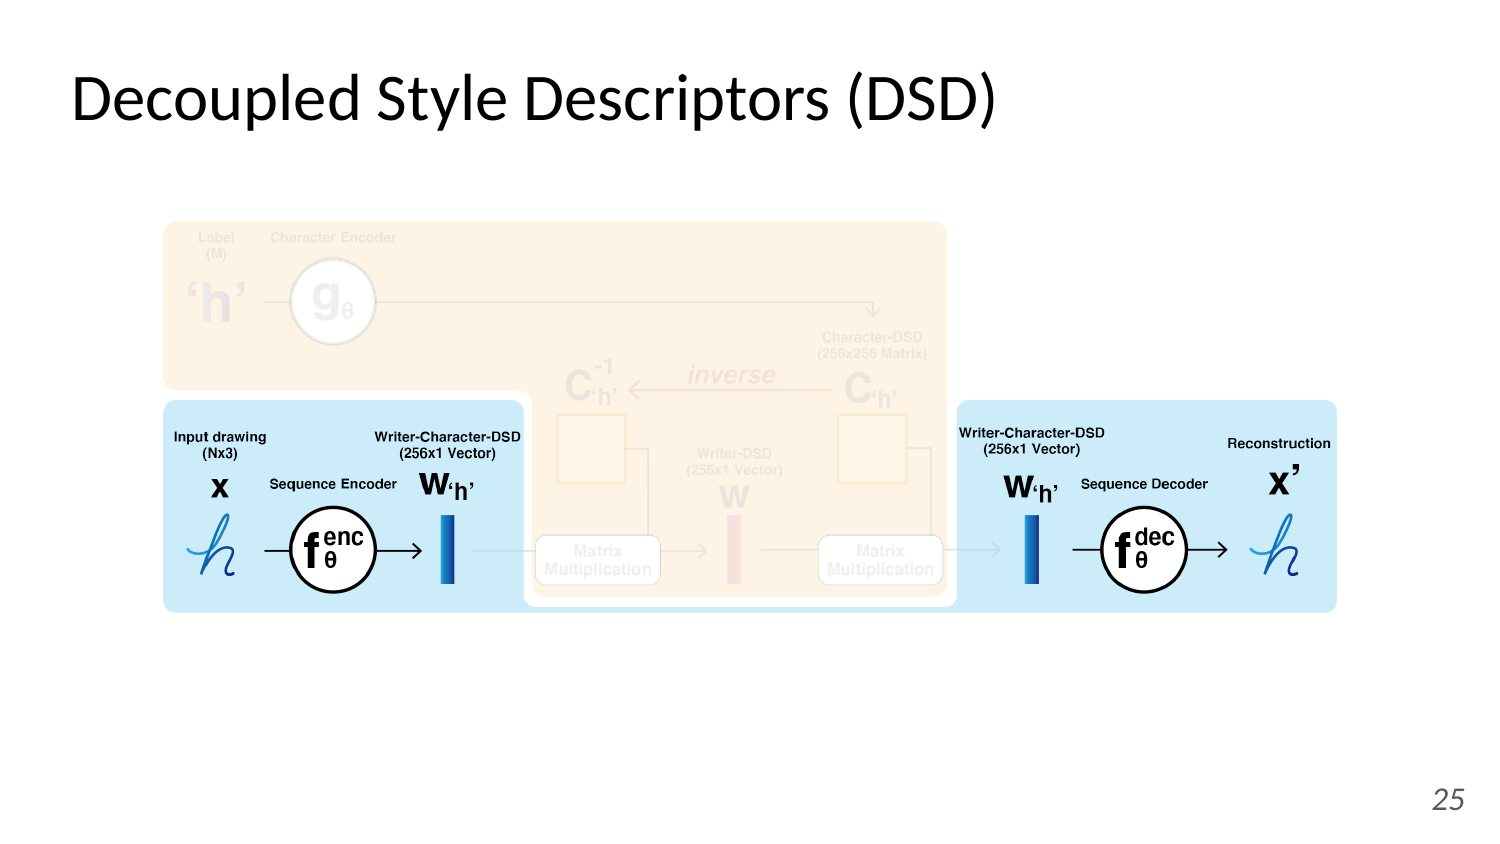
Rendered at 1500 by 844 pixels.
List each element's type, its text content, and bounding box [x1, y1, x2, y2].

title Decoupled Style Descriptors (DSD) [56, 38, 1455, 133]
picture [163, 220, 1337, 613]
slide_number ‹#› [1389, 764, 1480, 830]
